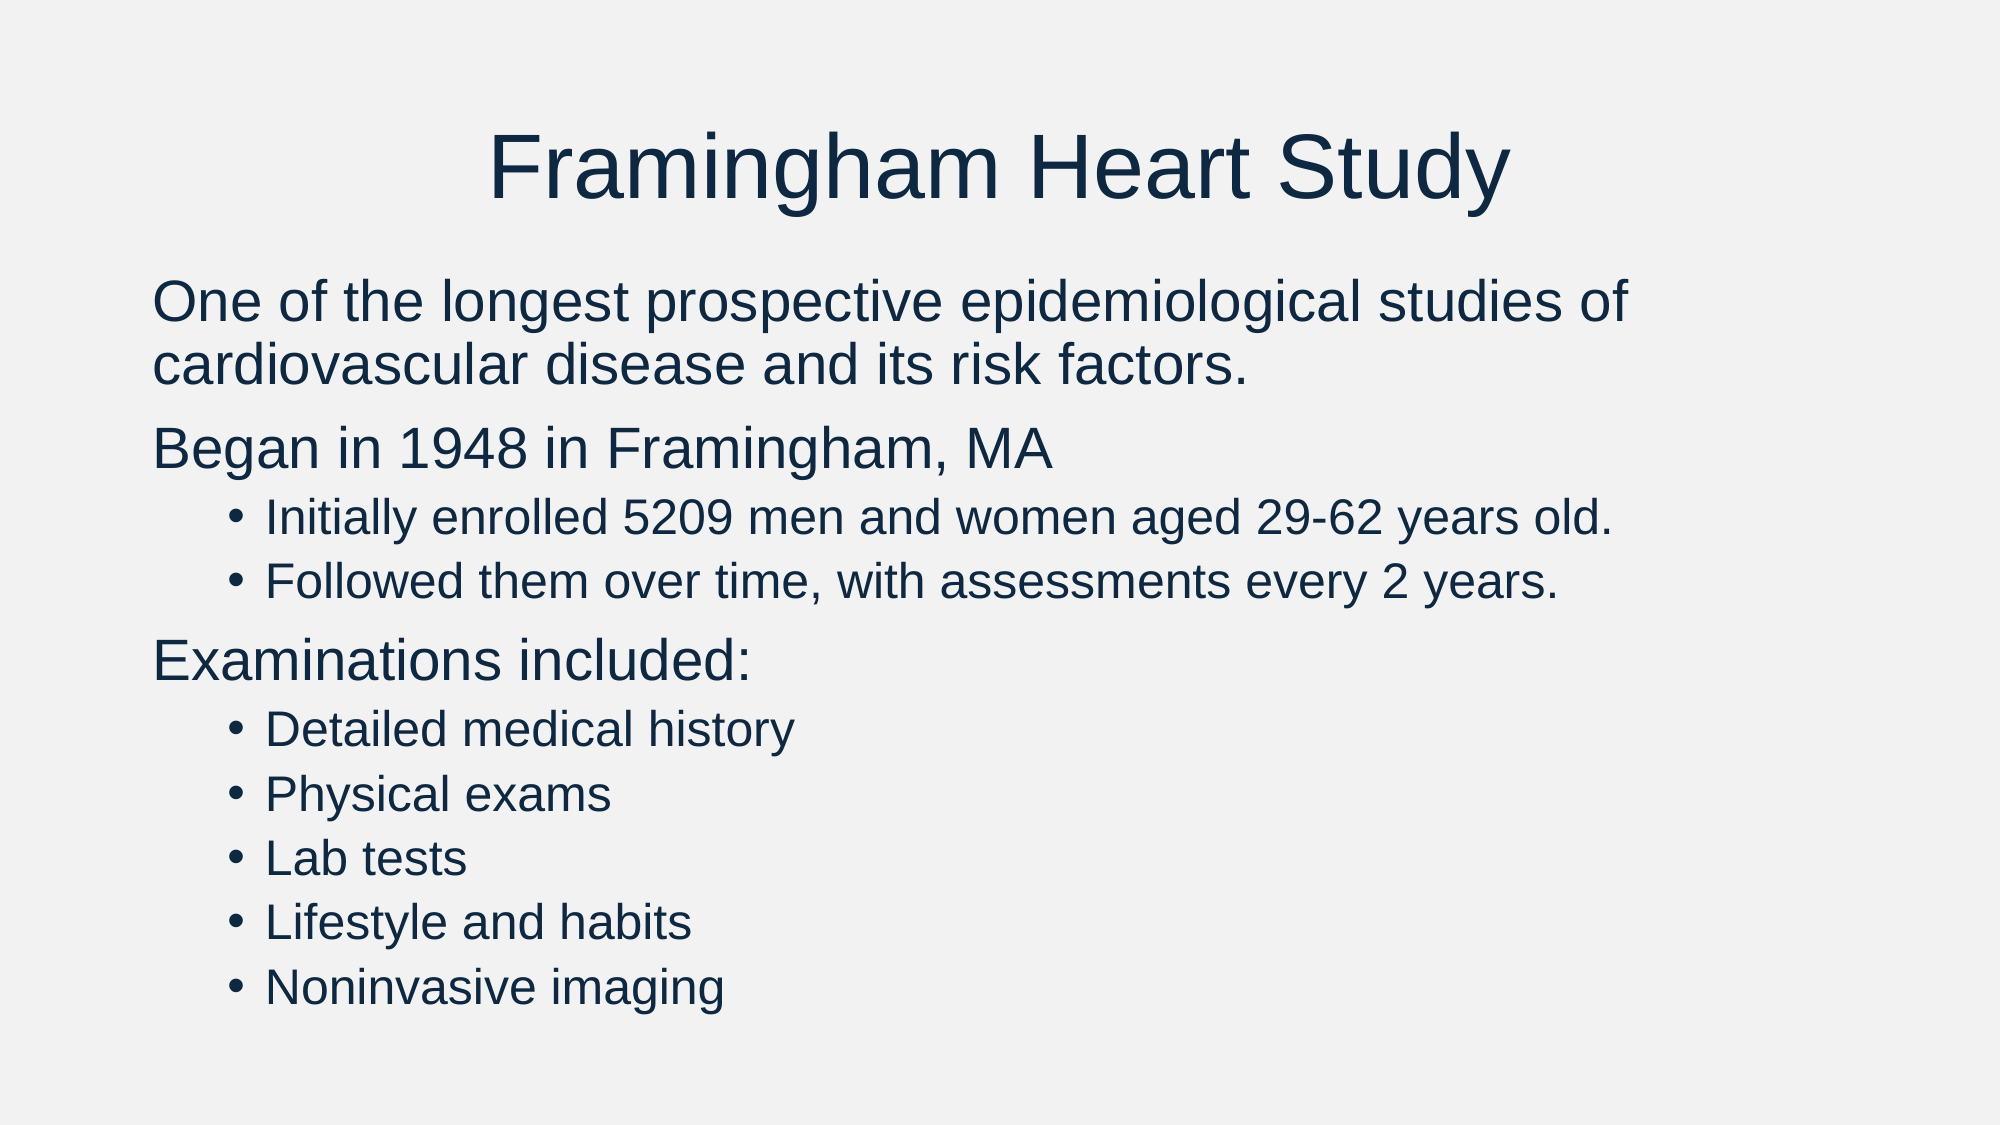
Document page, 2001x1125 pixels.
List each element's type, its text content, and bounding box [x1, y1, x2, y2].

list One of the longest prospective epidemiological studies of cardiovascular disease and its risk factors. Began in 1948 in Framingham, MA Initially enrolled 5209 men and women aged 29-62 years old. Followed them over time, with assessments every 2 years. Examinations included: Detailed medical history Physical exams Lab tests Lifestyle and habits Noninvasive imaging [137, 263, 1863, 1066]
title Framingham Heart Study [137, 59, 1863, 263]
